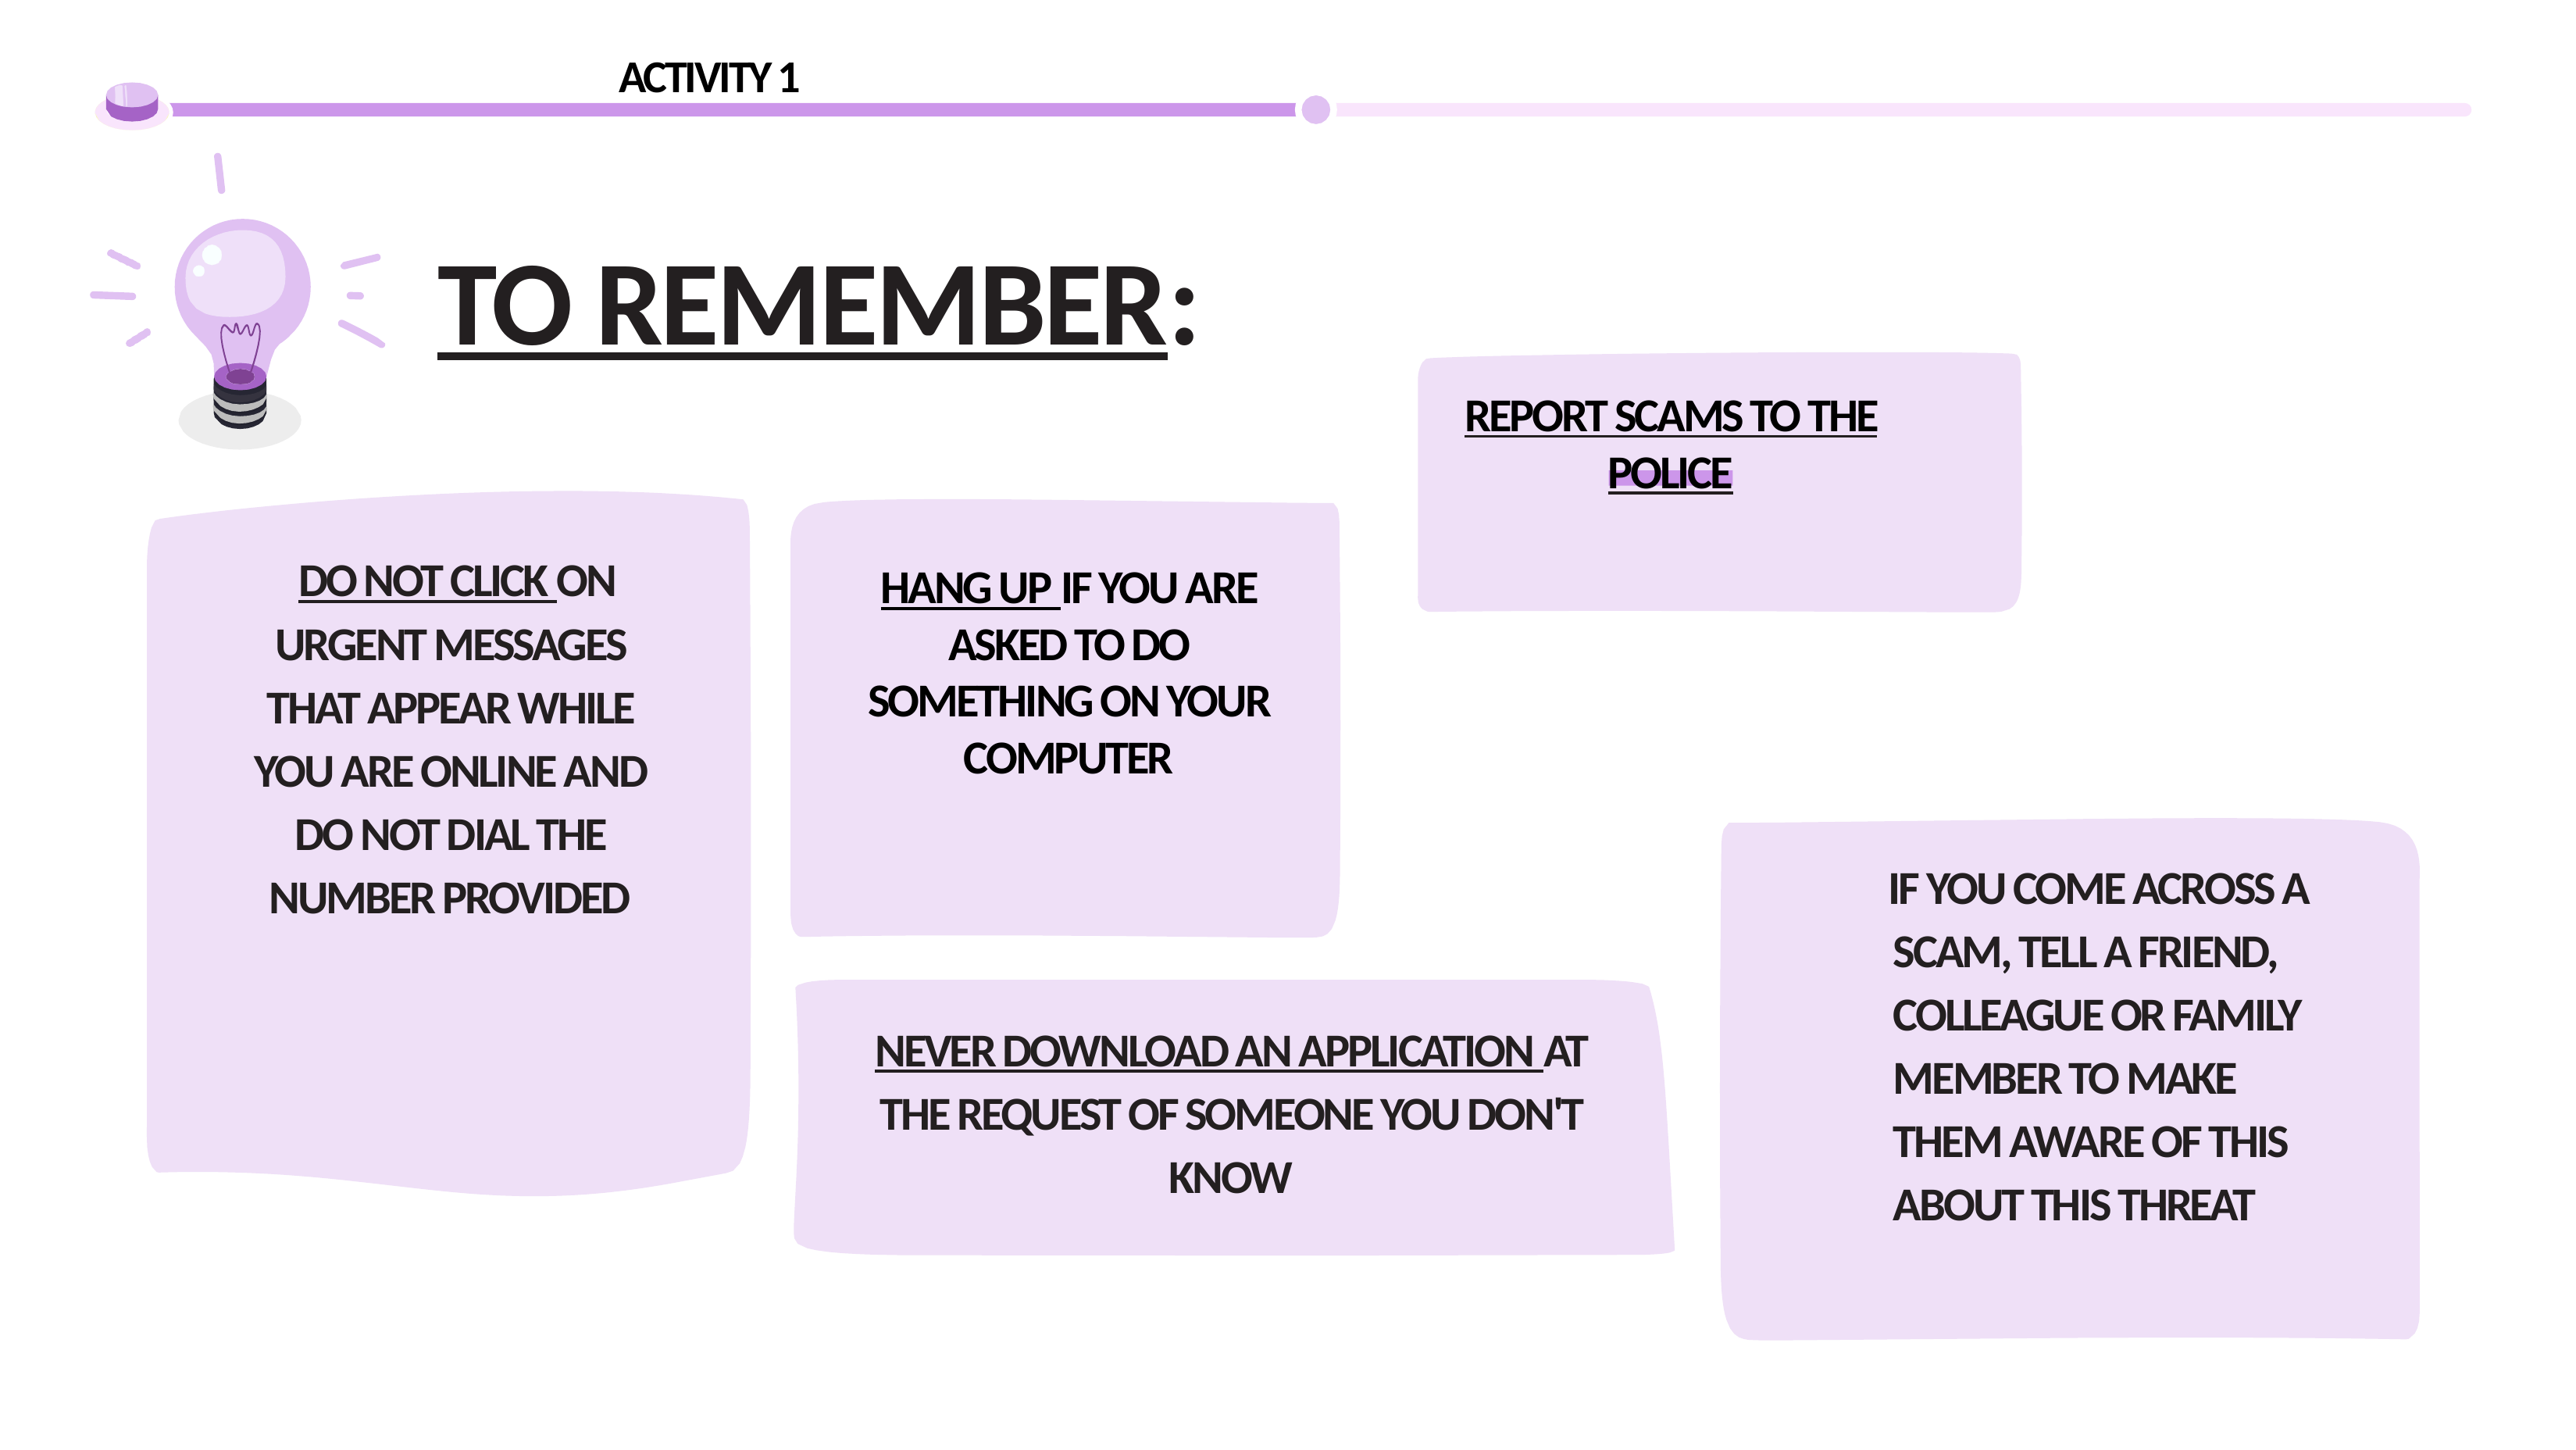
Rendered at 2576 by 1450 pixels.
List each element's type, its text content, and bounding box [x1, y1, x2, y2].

text_box [794, 980, 1675, 1256]
text_box [214, 152, 226, 195]
picture [125, 328, 151, 347]
text_box [337, 320, 386, 348]
text_box [146, 491, 751, 1197]
text_box [341, 253, 381, 270]
text_box IF YOU COME ACROSS A SCAM, TELL A FRIEND, COLLEAGUE OR FAMILY MEMBER TO MAKE THEM AWARE OF THIS ABOUT THIS THREAT [1784, 848, 2357, 1230]
title TO REMEMBER: [436, 223, 1243, 467]
text_box ACTIVITY 1 [616, 45, 802, 77]
text_box HANG UP IF YOU ARE ASKED TO DO SOMETHING ON YOUR COMPUTER [842, 548, 1295, 848]
text_box [1719, 818, 2420, 1341]
text_box [790, 498, 1341, 938]
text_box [1417, 352, 2023, 612]
text_box [346, 291, 364, 300]
text_box NEVER DOWNLOAD AN APPLICATION AT THE REQUEST OF SOMEONE YOU DON'T KNOW [858, 1011, 1603, 1203]
text_box [90, 291, 137, 301]
picture [107, 249, 141, 270]
text_box DO NOT CLICK ON URGENT MESSAGES THAT APPEAR WHILE YOU ARE ONLINE AND DO NOT DIAL THE NUMBER PROVIDED [243, 541, 659, 923]
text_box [174, 218, 312, 450]
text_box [91, 78, 2472, 135]
